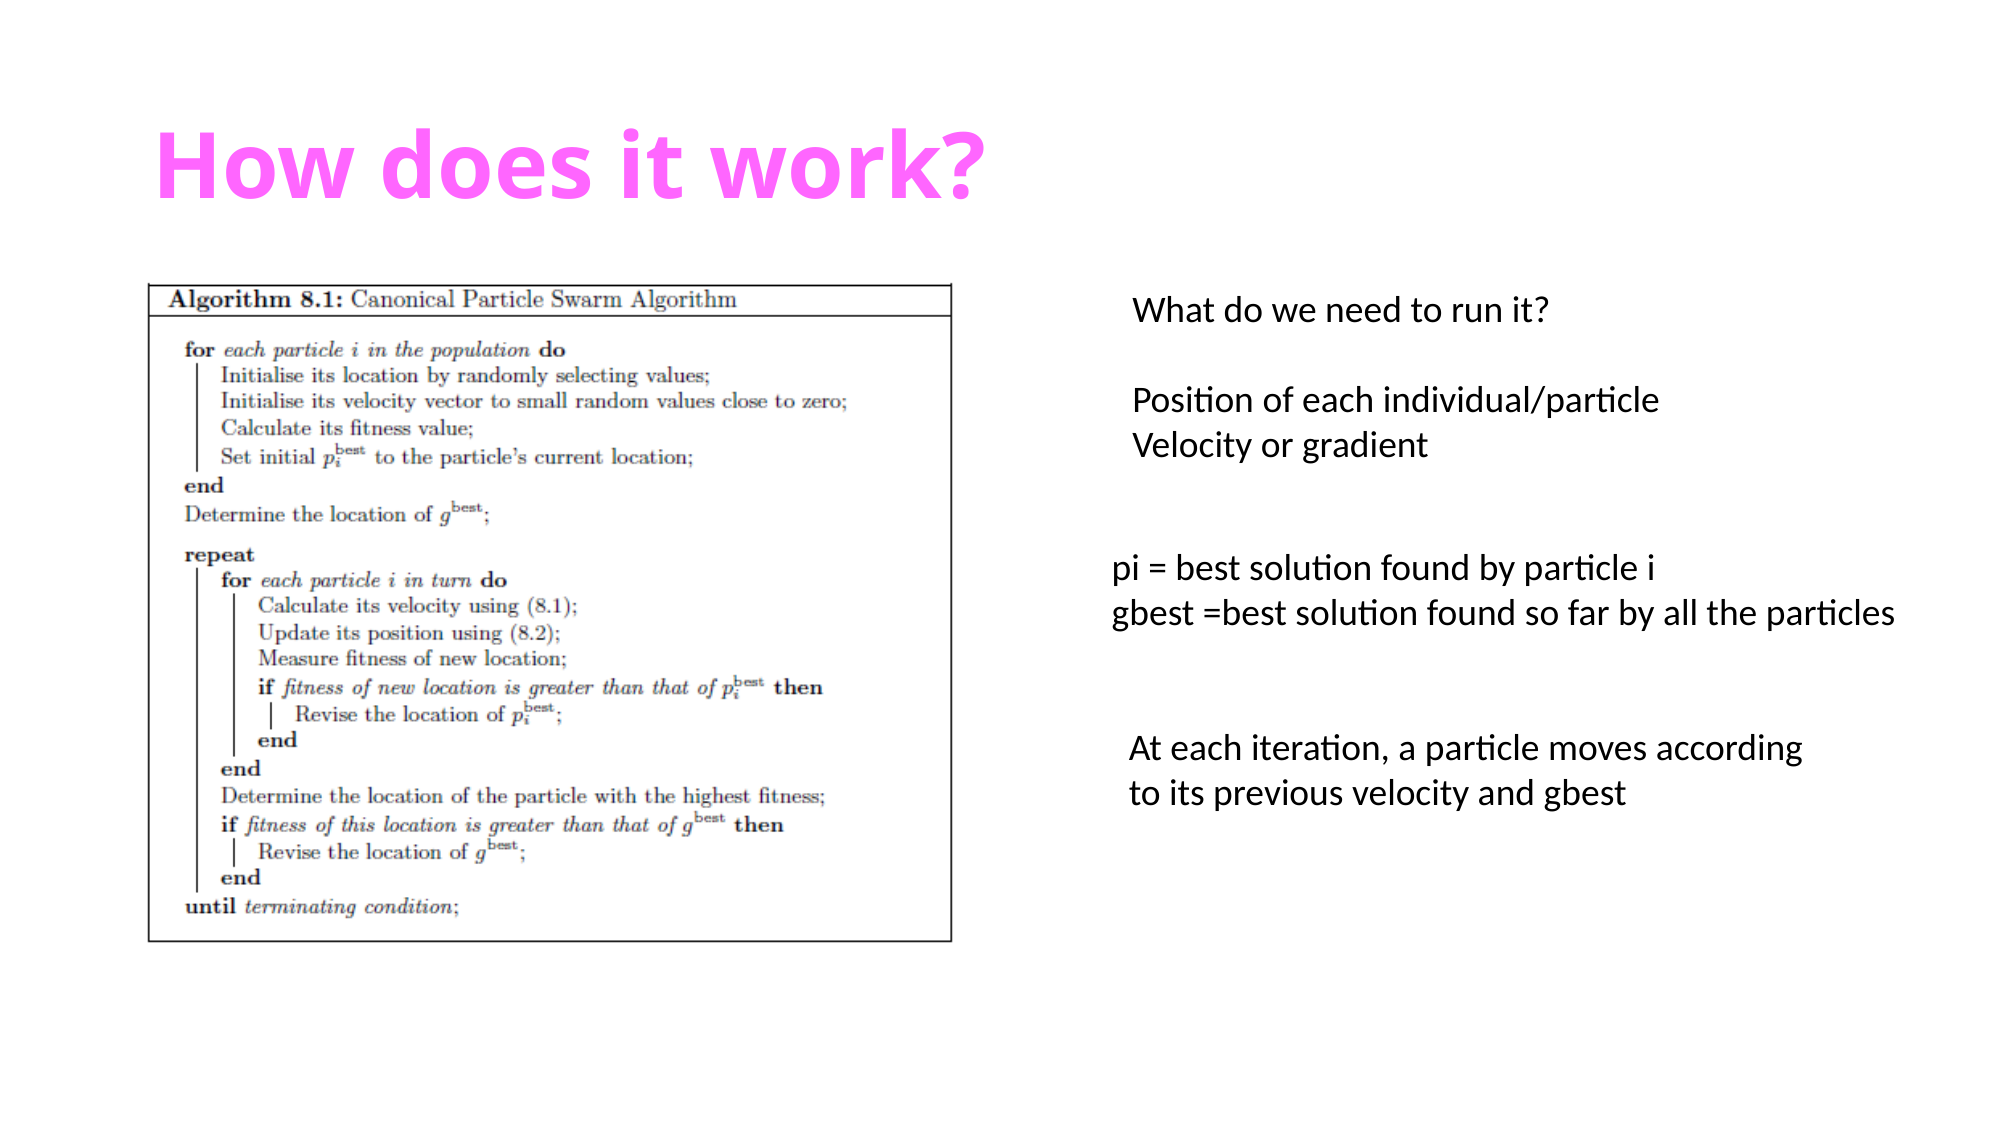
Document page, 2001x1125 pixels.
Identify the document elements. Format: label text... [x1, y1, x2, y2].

text_box pi = best solution found by particle i gbest =best solution found so far by all the particles [1096, 535, 1912, 641]
text_box At each iteration, a particle moves according to its previous velocity and gbest [1114, 715, 1847, 821]
title How does it work? [137, 59, 1863, 278]
text_box What do we need to run it? Position of each individual/particle Velocity or gradient [1117, 277, 1676, 472]
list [137, 277, 960, 951]
